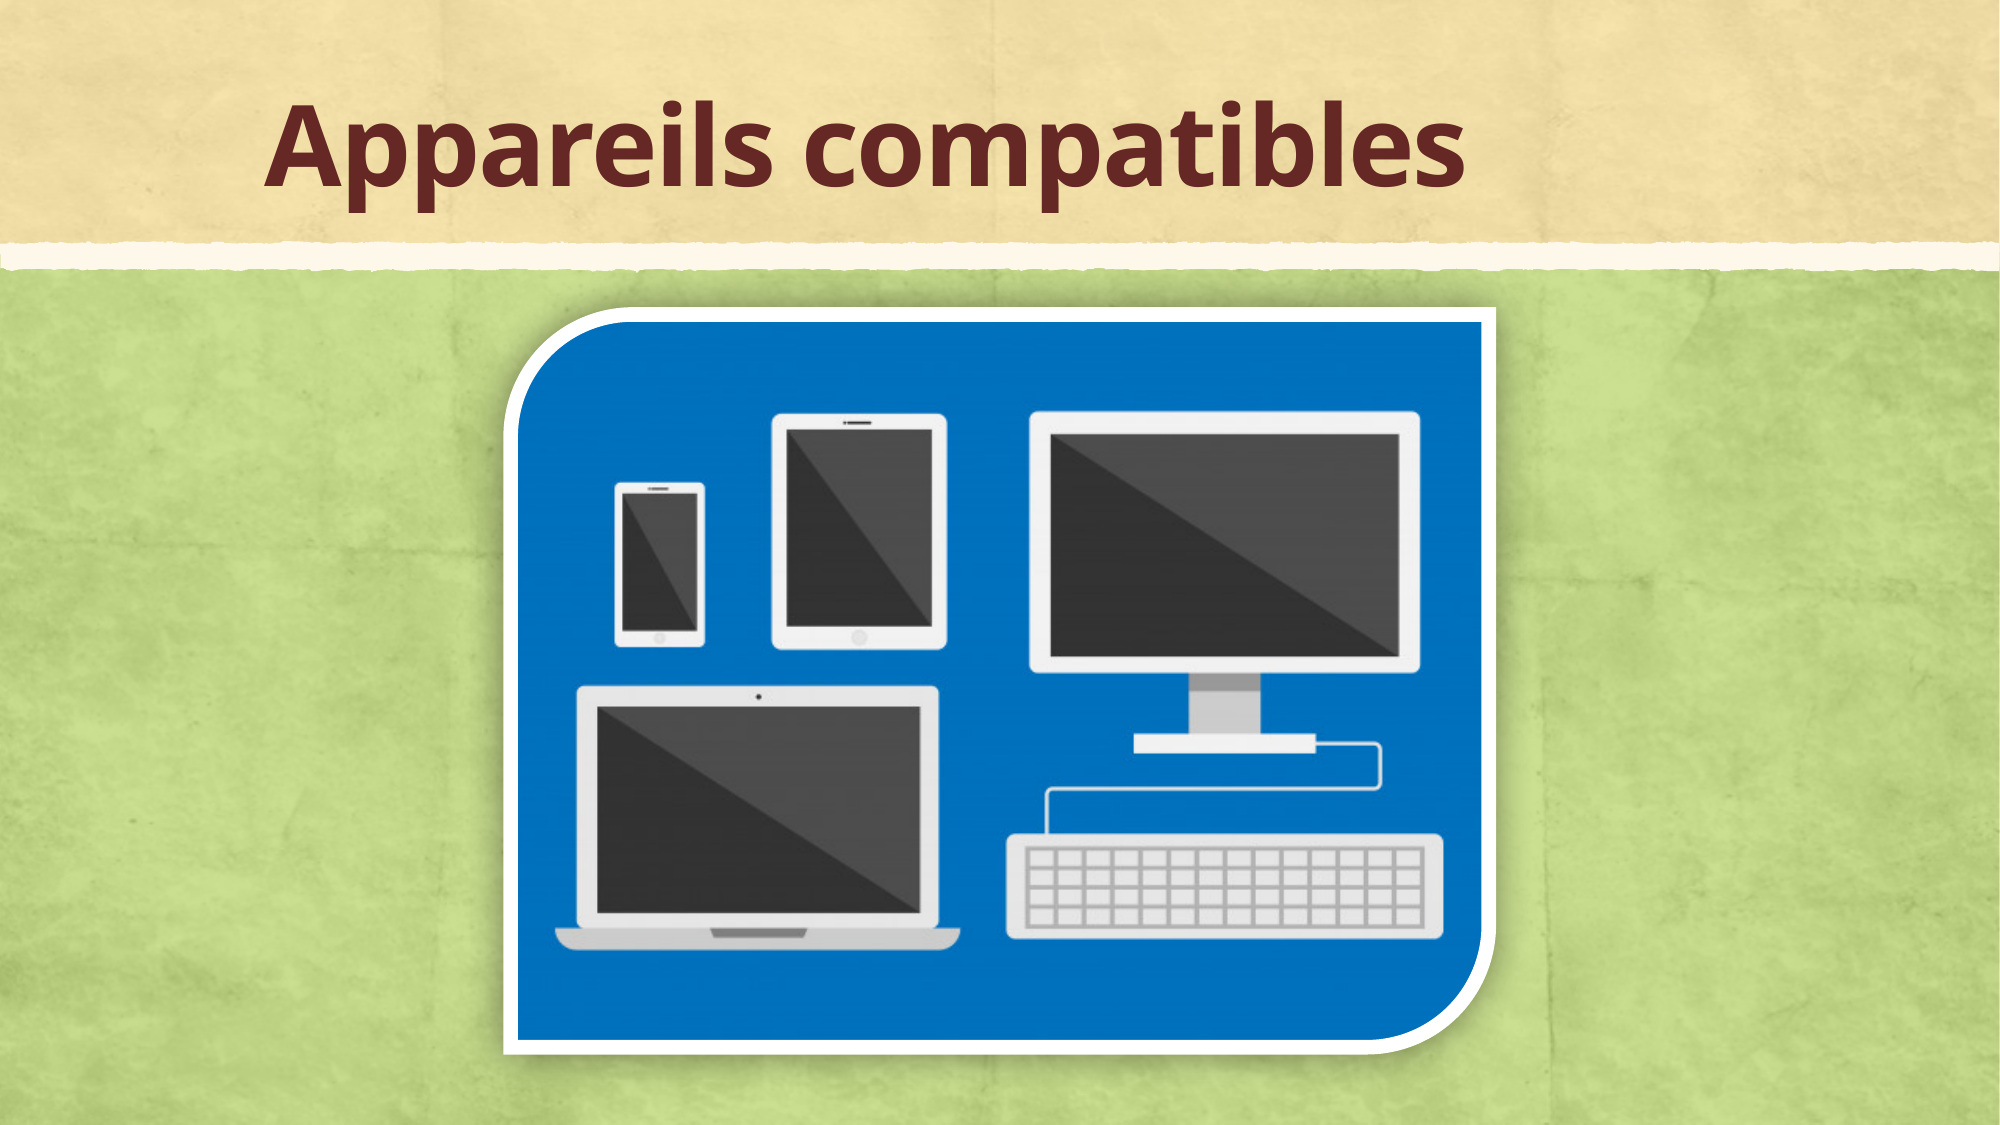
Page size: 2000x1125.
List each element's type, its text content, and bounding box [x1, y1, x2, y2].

title Appareils compatibles [249, 31, 1750, 219]
picture [510, 314, 1489, 1048]
